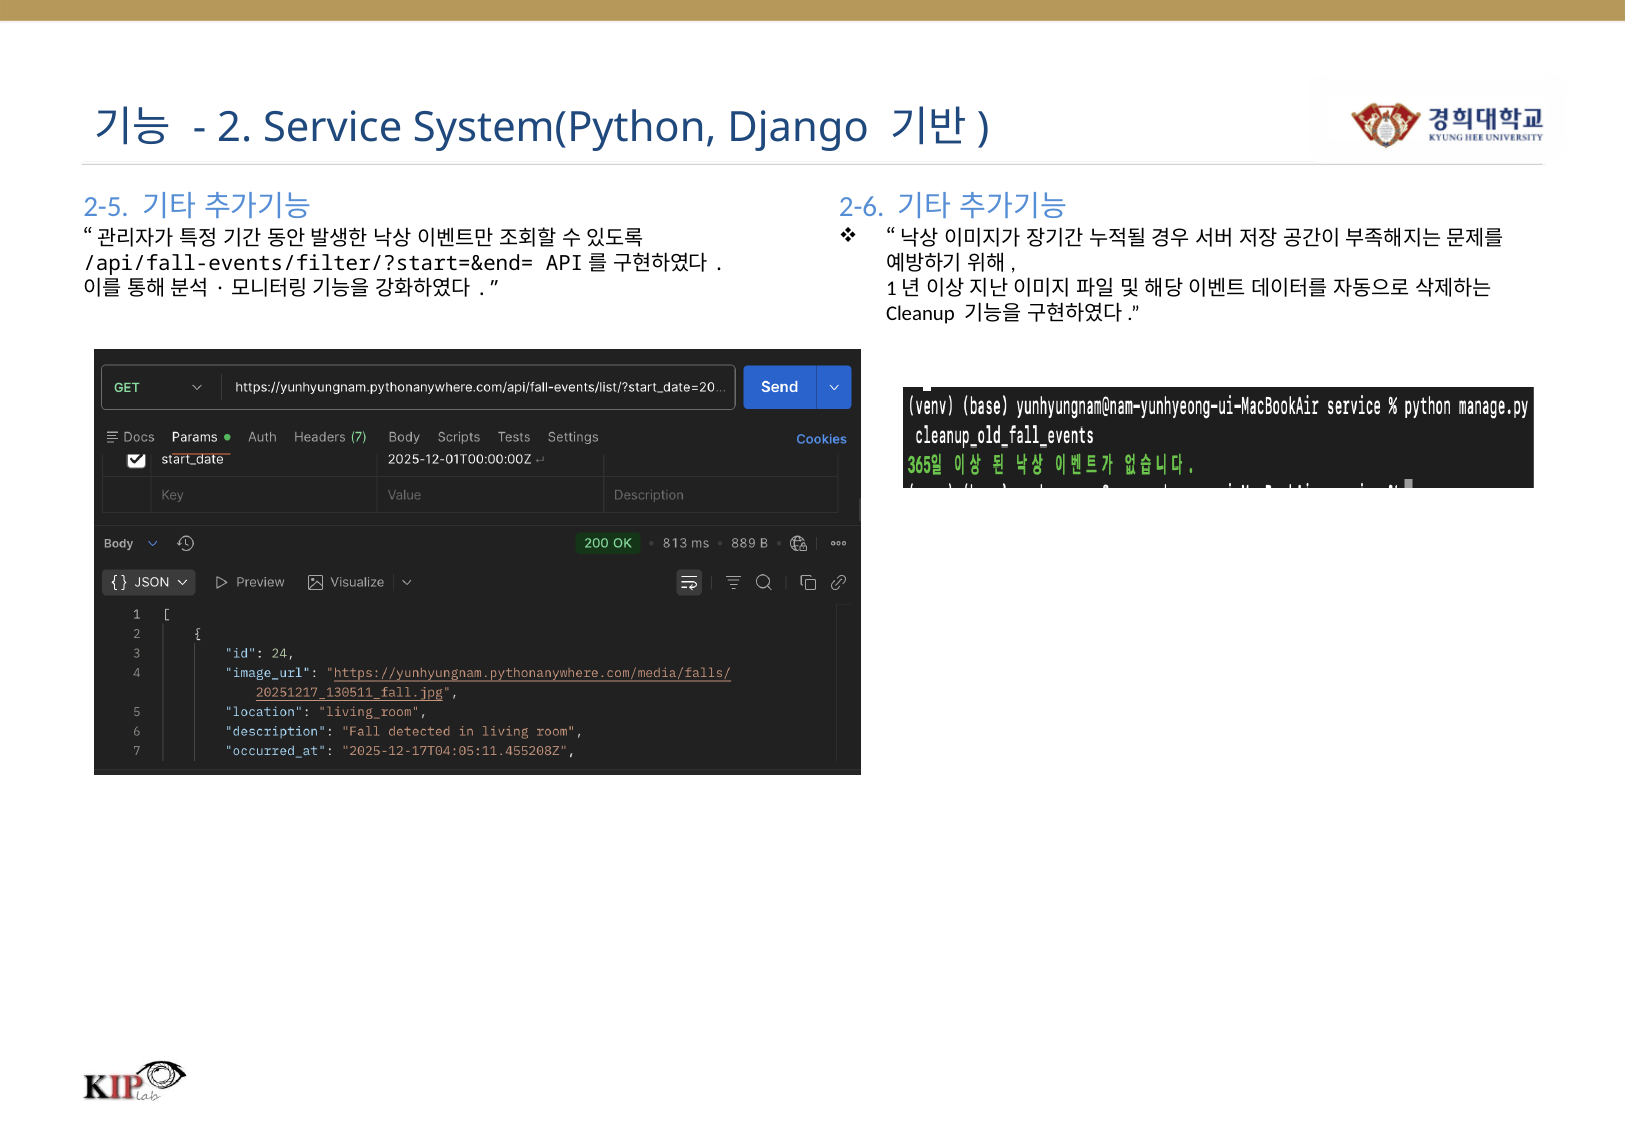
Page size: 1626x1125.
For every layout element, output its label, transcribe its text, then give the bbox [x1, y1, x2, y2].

list 2-5. 기타 추가기능 “관리자가 특정 기간 동안 발생한 낙상 이벤트만 조회할 수 있도록 /api/fall-events/filter/?start=&end= API를 구현하였다. 이를 통해 분석·모니터링 기능을 강화하였다.” [81, 187, 789, 341]
title 기능 - 2. Service System(Python, Django 기반) [94, 100, 1531, 151]
picture [0, 0, 1625, 1125]
list 2-6. 기타 추가기능 “낙상 이미지가 장기간 누적될 경우 서버 저장 공간이 부족해지는 문제를 예방하기 위해, 1년 이상 지난 이미지 파일 및 해당 이벤트 데이터를 자동으로 삭제하는 Cleanup 기능을 구현하였다.” [836, 187, 1544, 326]
